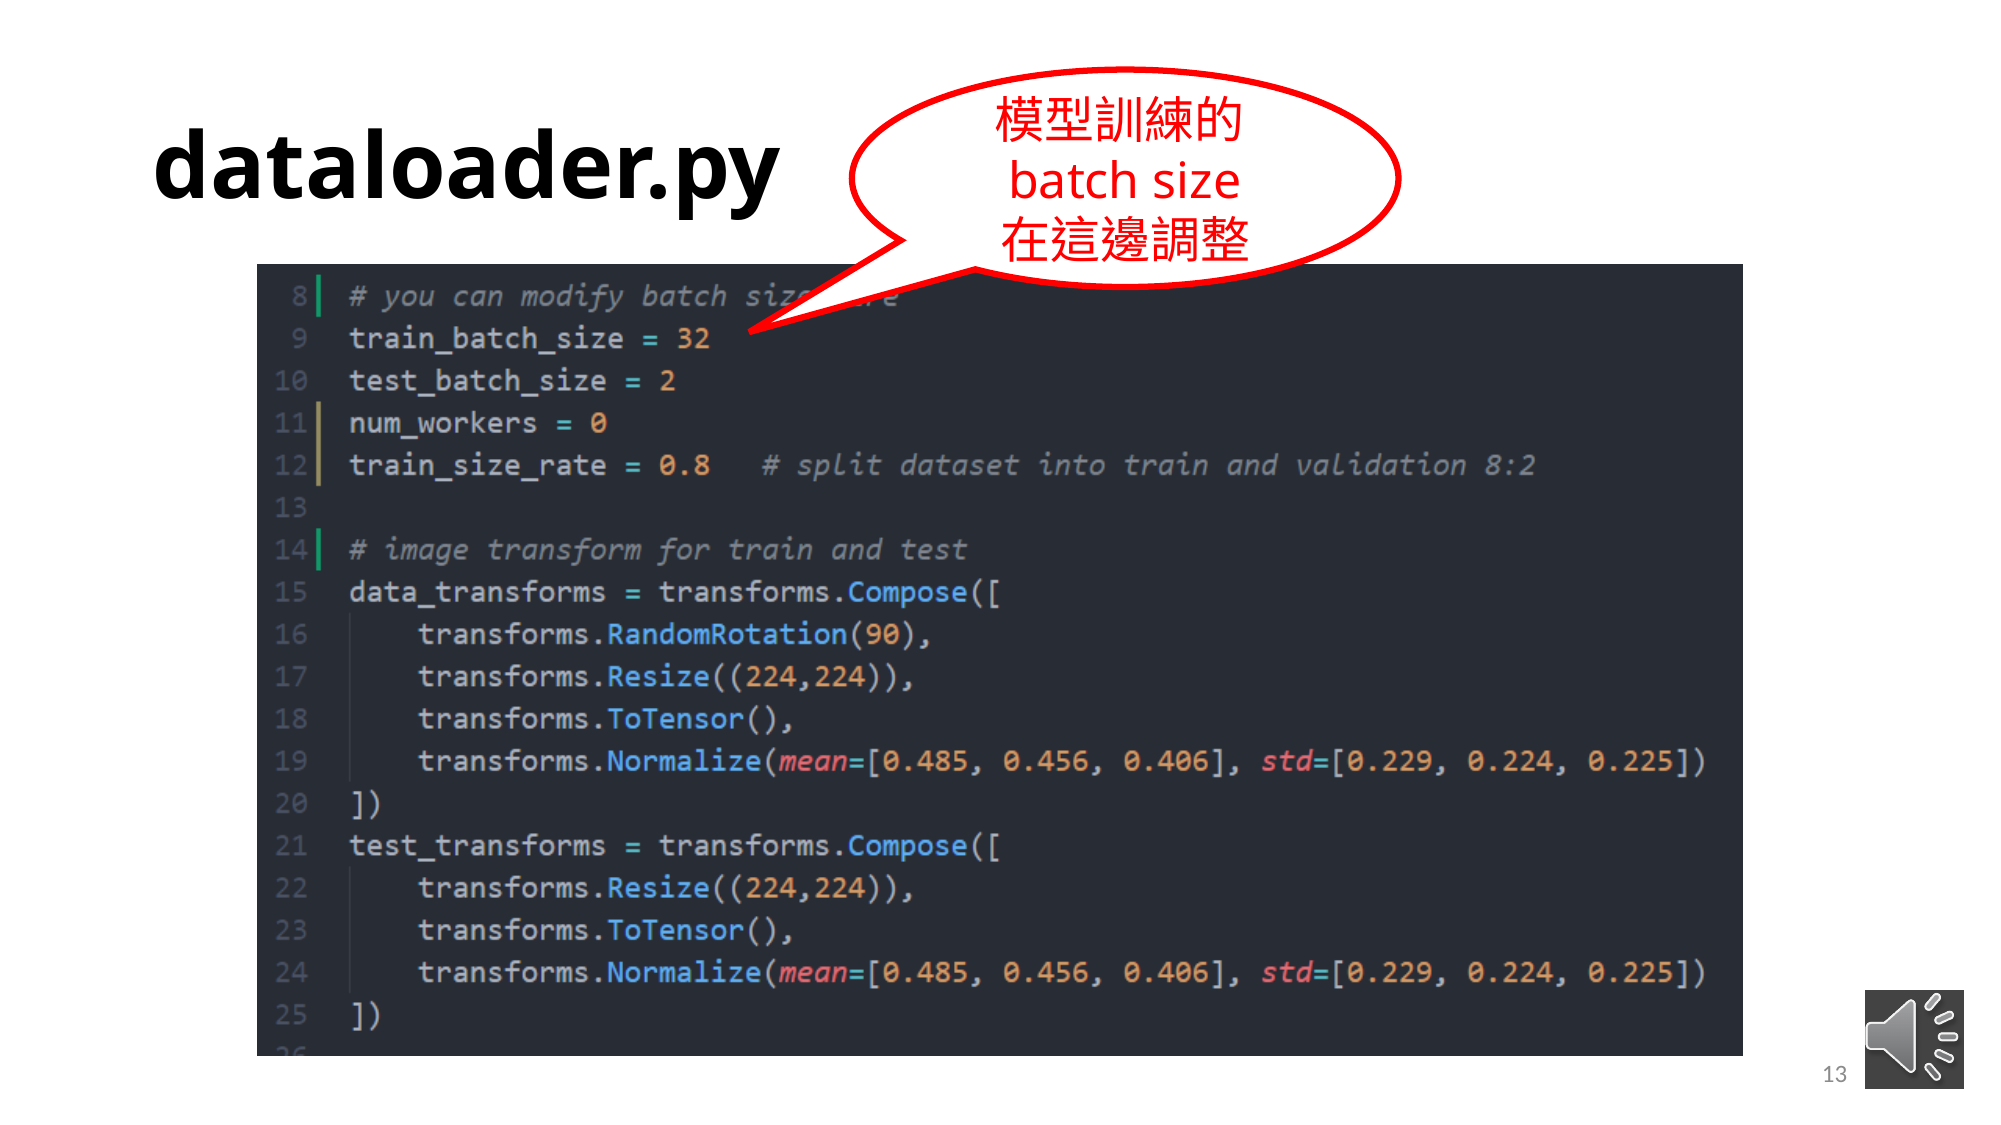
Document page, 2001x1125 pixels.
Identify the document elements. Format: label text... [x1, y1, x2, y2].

slide_number 13 [1412, 1042, 1863, 1103]
picture [257, 264, 1743, 1056]
text_box 模型訓練的batch size 在這邊調整 [850, 68, 1400, 264]
picture [1864, 989, 1965, 1090]
title dataloader.py [137, 59, 1863, 278]
